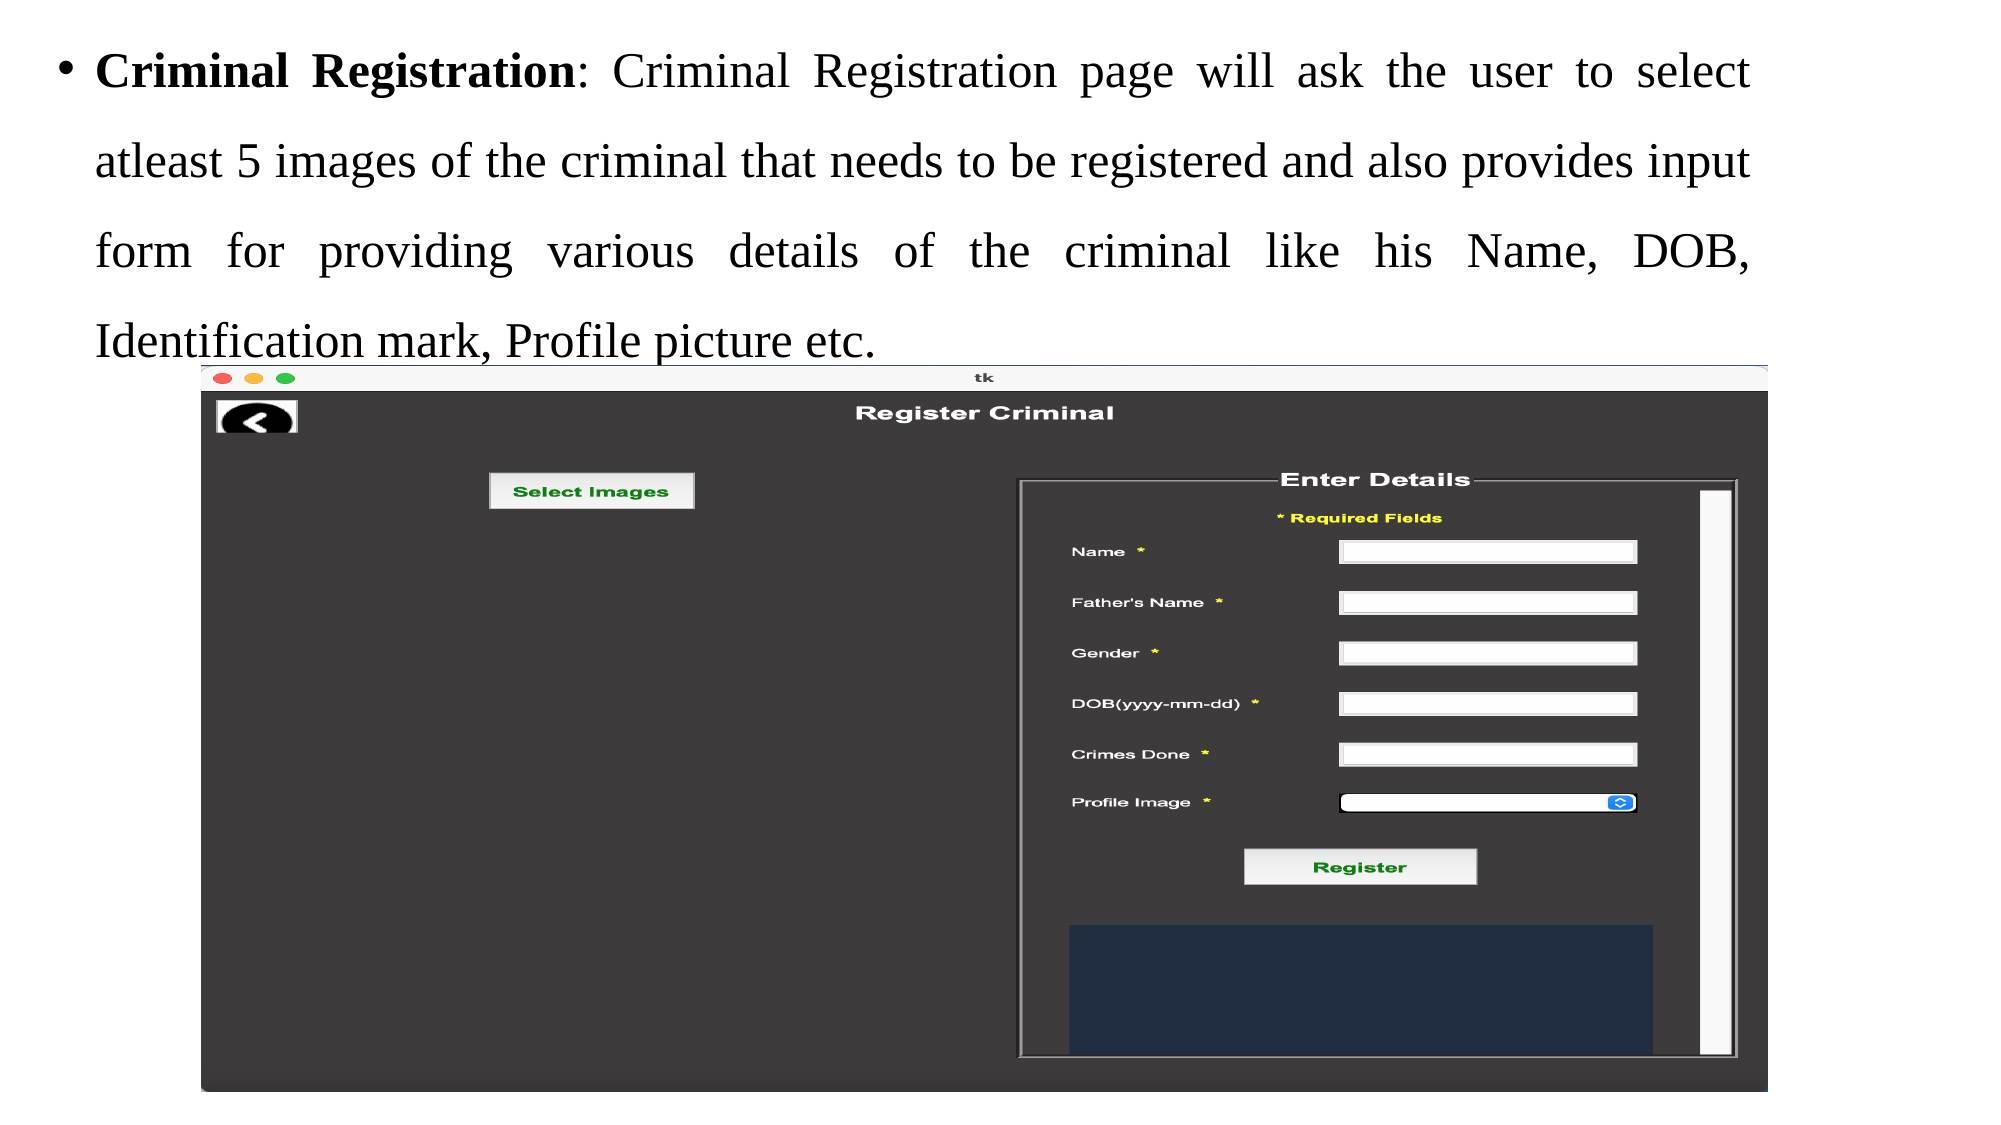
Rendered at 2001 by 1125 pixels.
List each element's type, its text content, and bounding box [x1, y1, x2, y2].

picture [200, 365, 1768, 1092]
list Criminal Registration: Criminal Registration page will ask the user to select atleast 5 images of the criminal that needs to be registered and also provides input form for providing various details of the criminal like his Name, DOB, Identification mark, Profile picture etc. [42, 0, 1768, 714]
